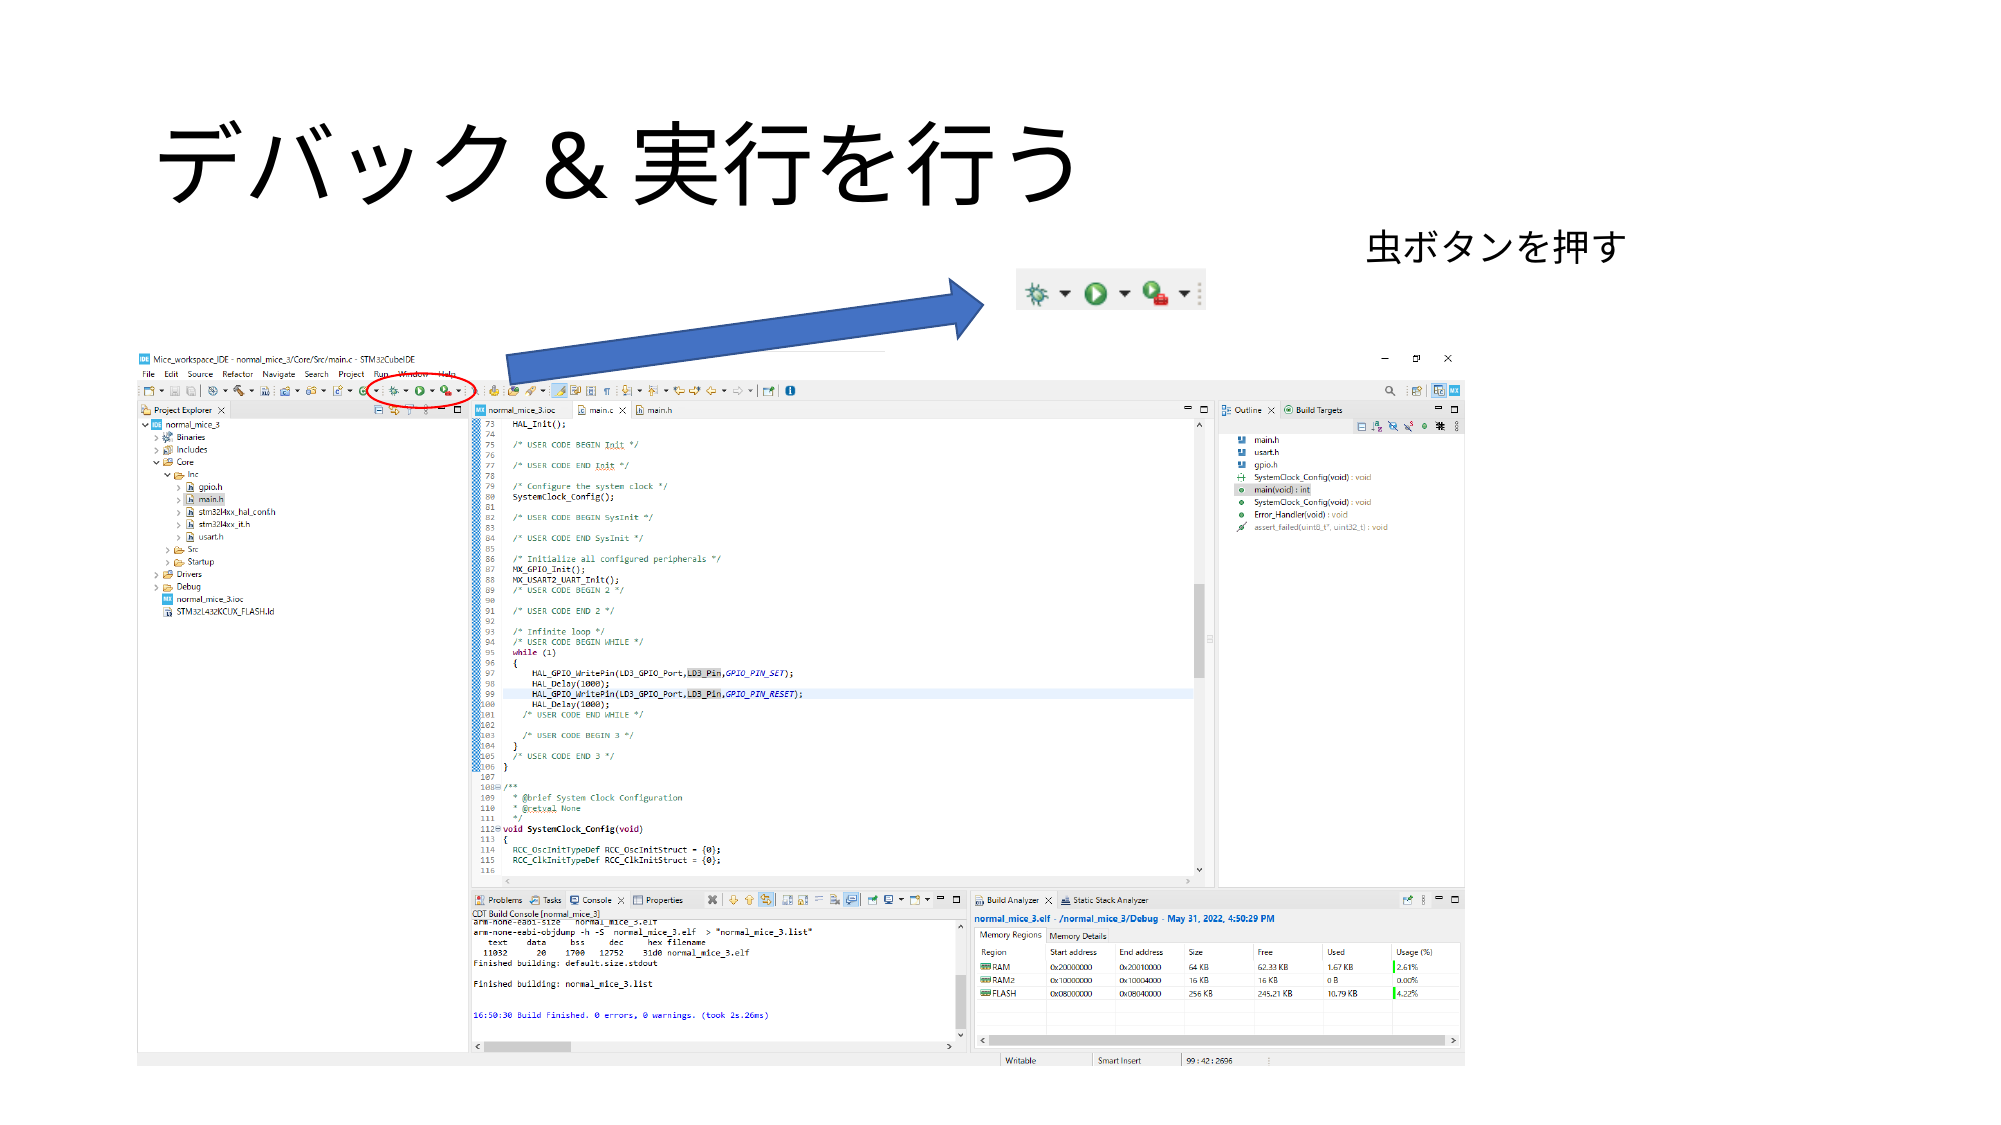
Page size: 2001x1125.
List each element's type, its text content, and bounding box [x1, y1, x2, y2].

title デバック&実行を行う [137, 59, 1863, 278]
text_box 虫ボタンを押す [1350, 216, 1718, 277]
text_box [530, 277, 985, 351]
picture [1016, 267, 1206, 310]
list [137, 351, 1465, 1066]
